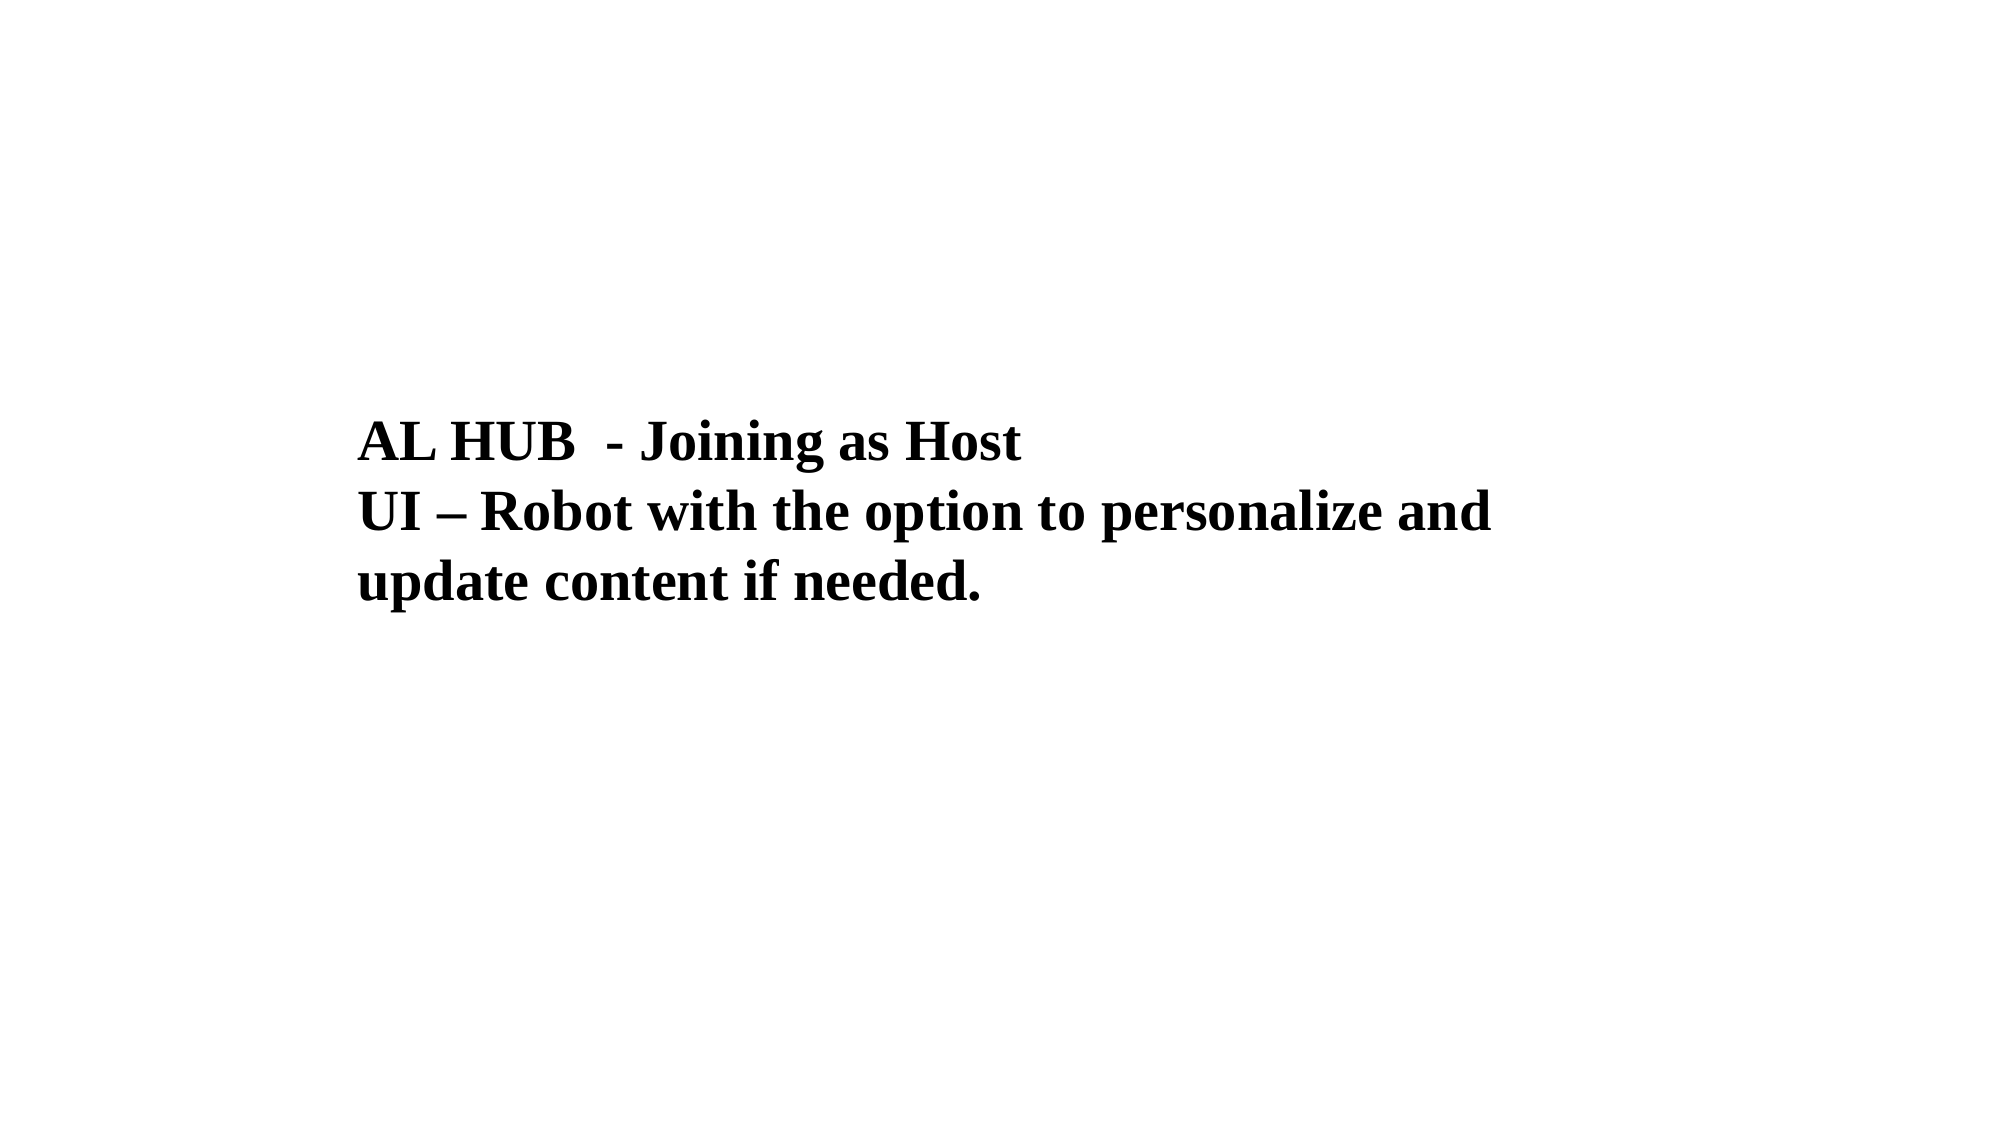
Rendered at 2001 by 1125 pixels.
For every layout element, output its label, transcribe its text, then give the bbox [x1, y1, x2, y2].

text_box AL HUB - Joining as Host UI – Robot with the option to personalize and update content if needed. [343, 304, 1642, 770]
